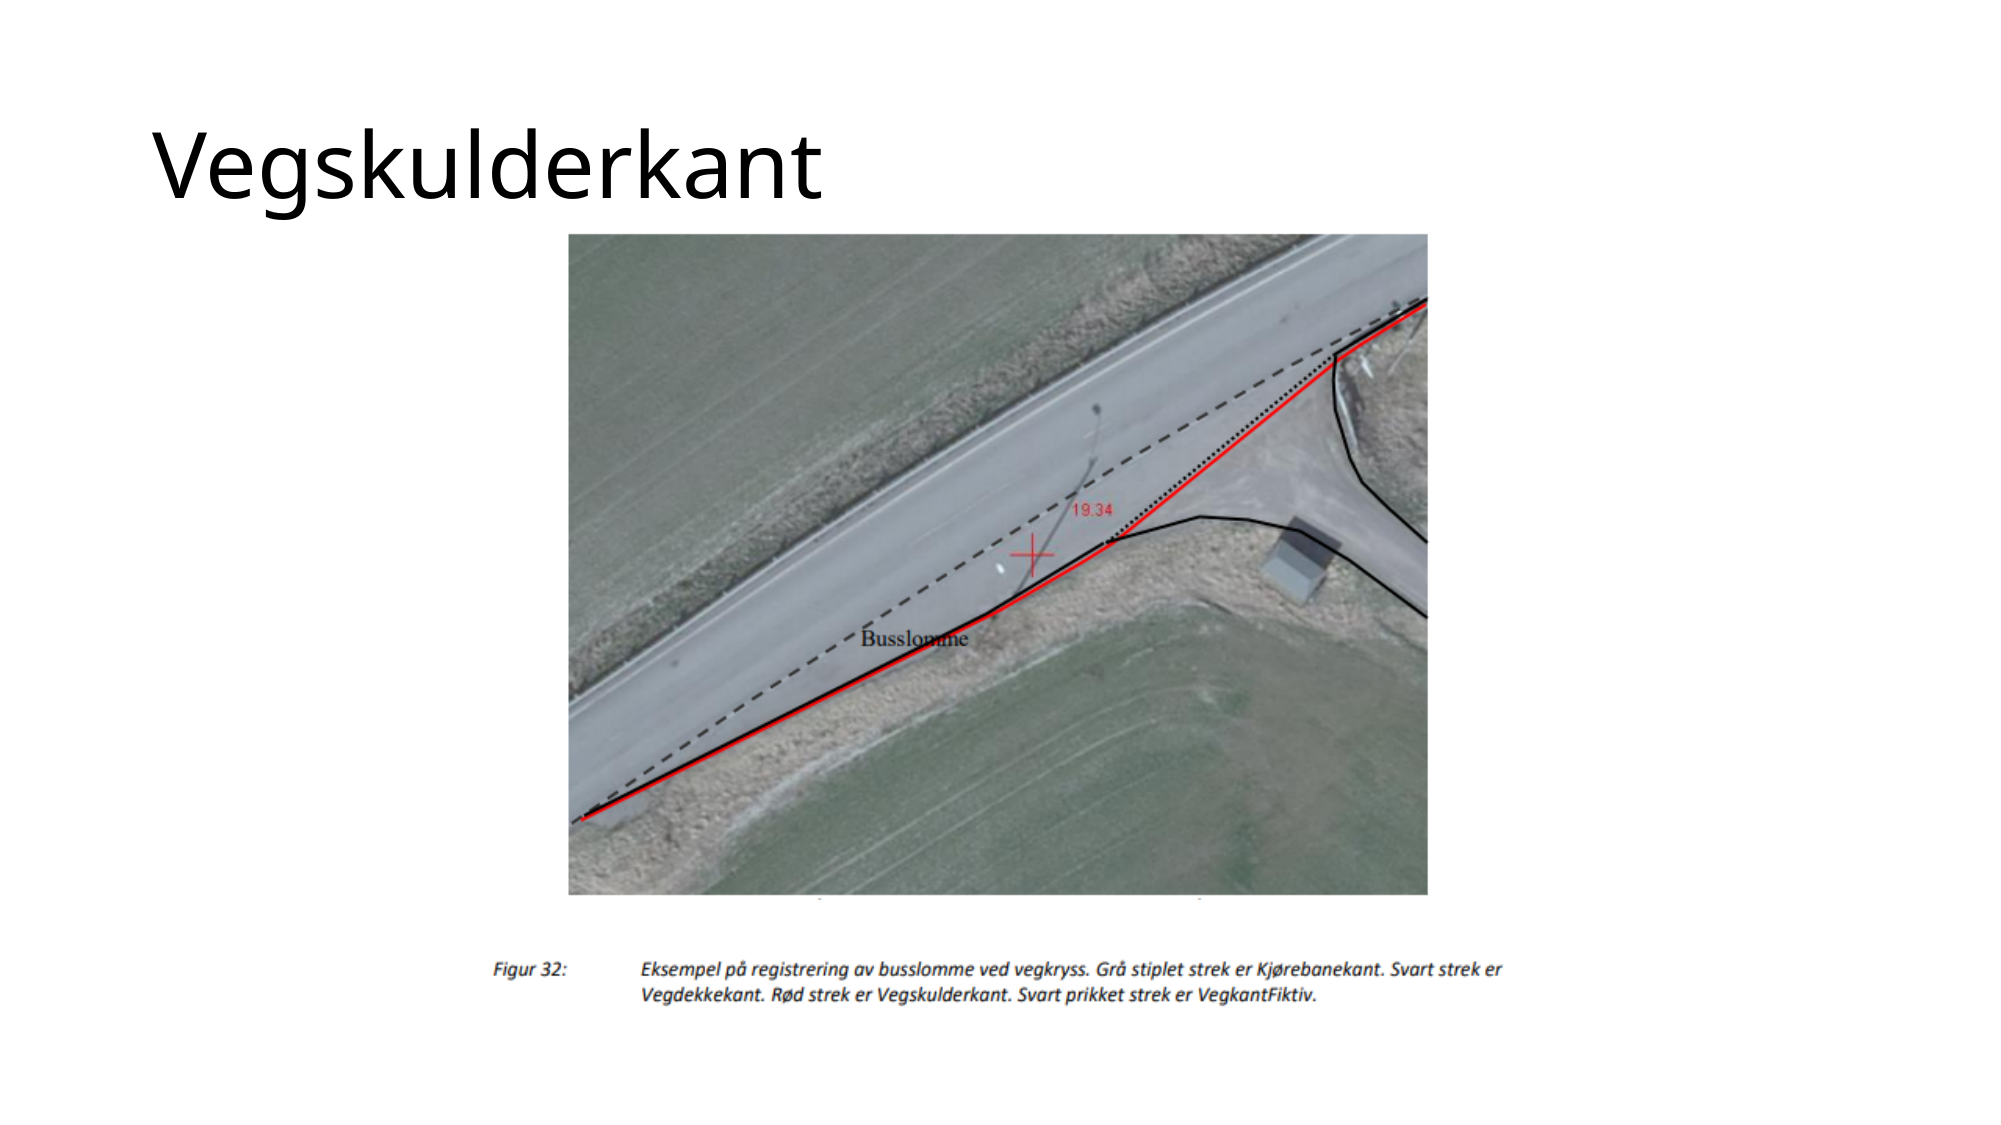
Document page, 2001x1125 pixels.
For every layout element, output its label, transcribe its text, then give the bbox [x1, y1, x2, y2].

picture [483, 957, 1517, 1011]
title Vegskulderkant [137, 59, 1863, 278]
picture [561, 225, 1439, 900]
